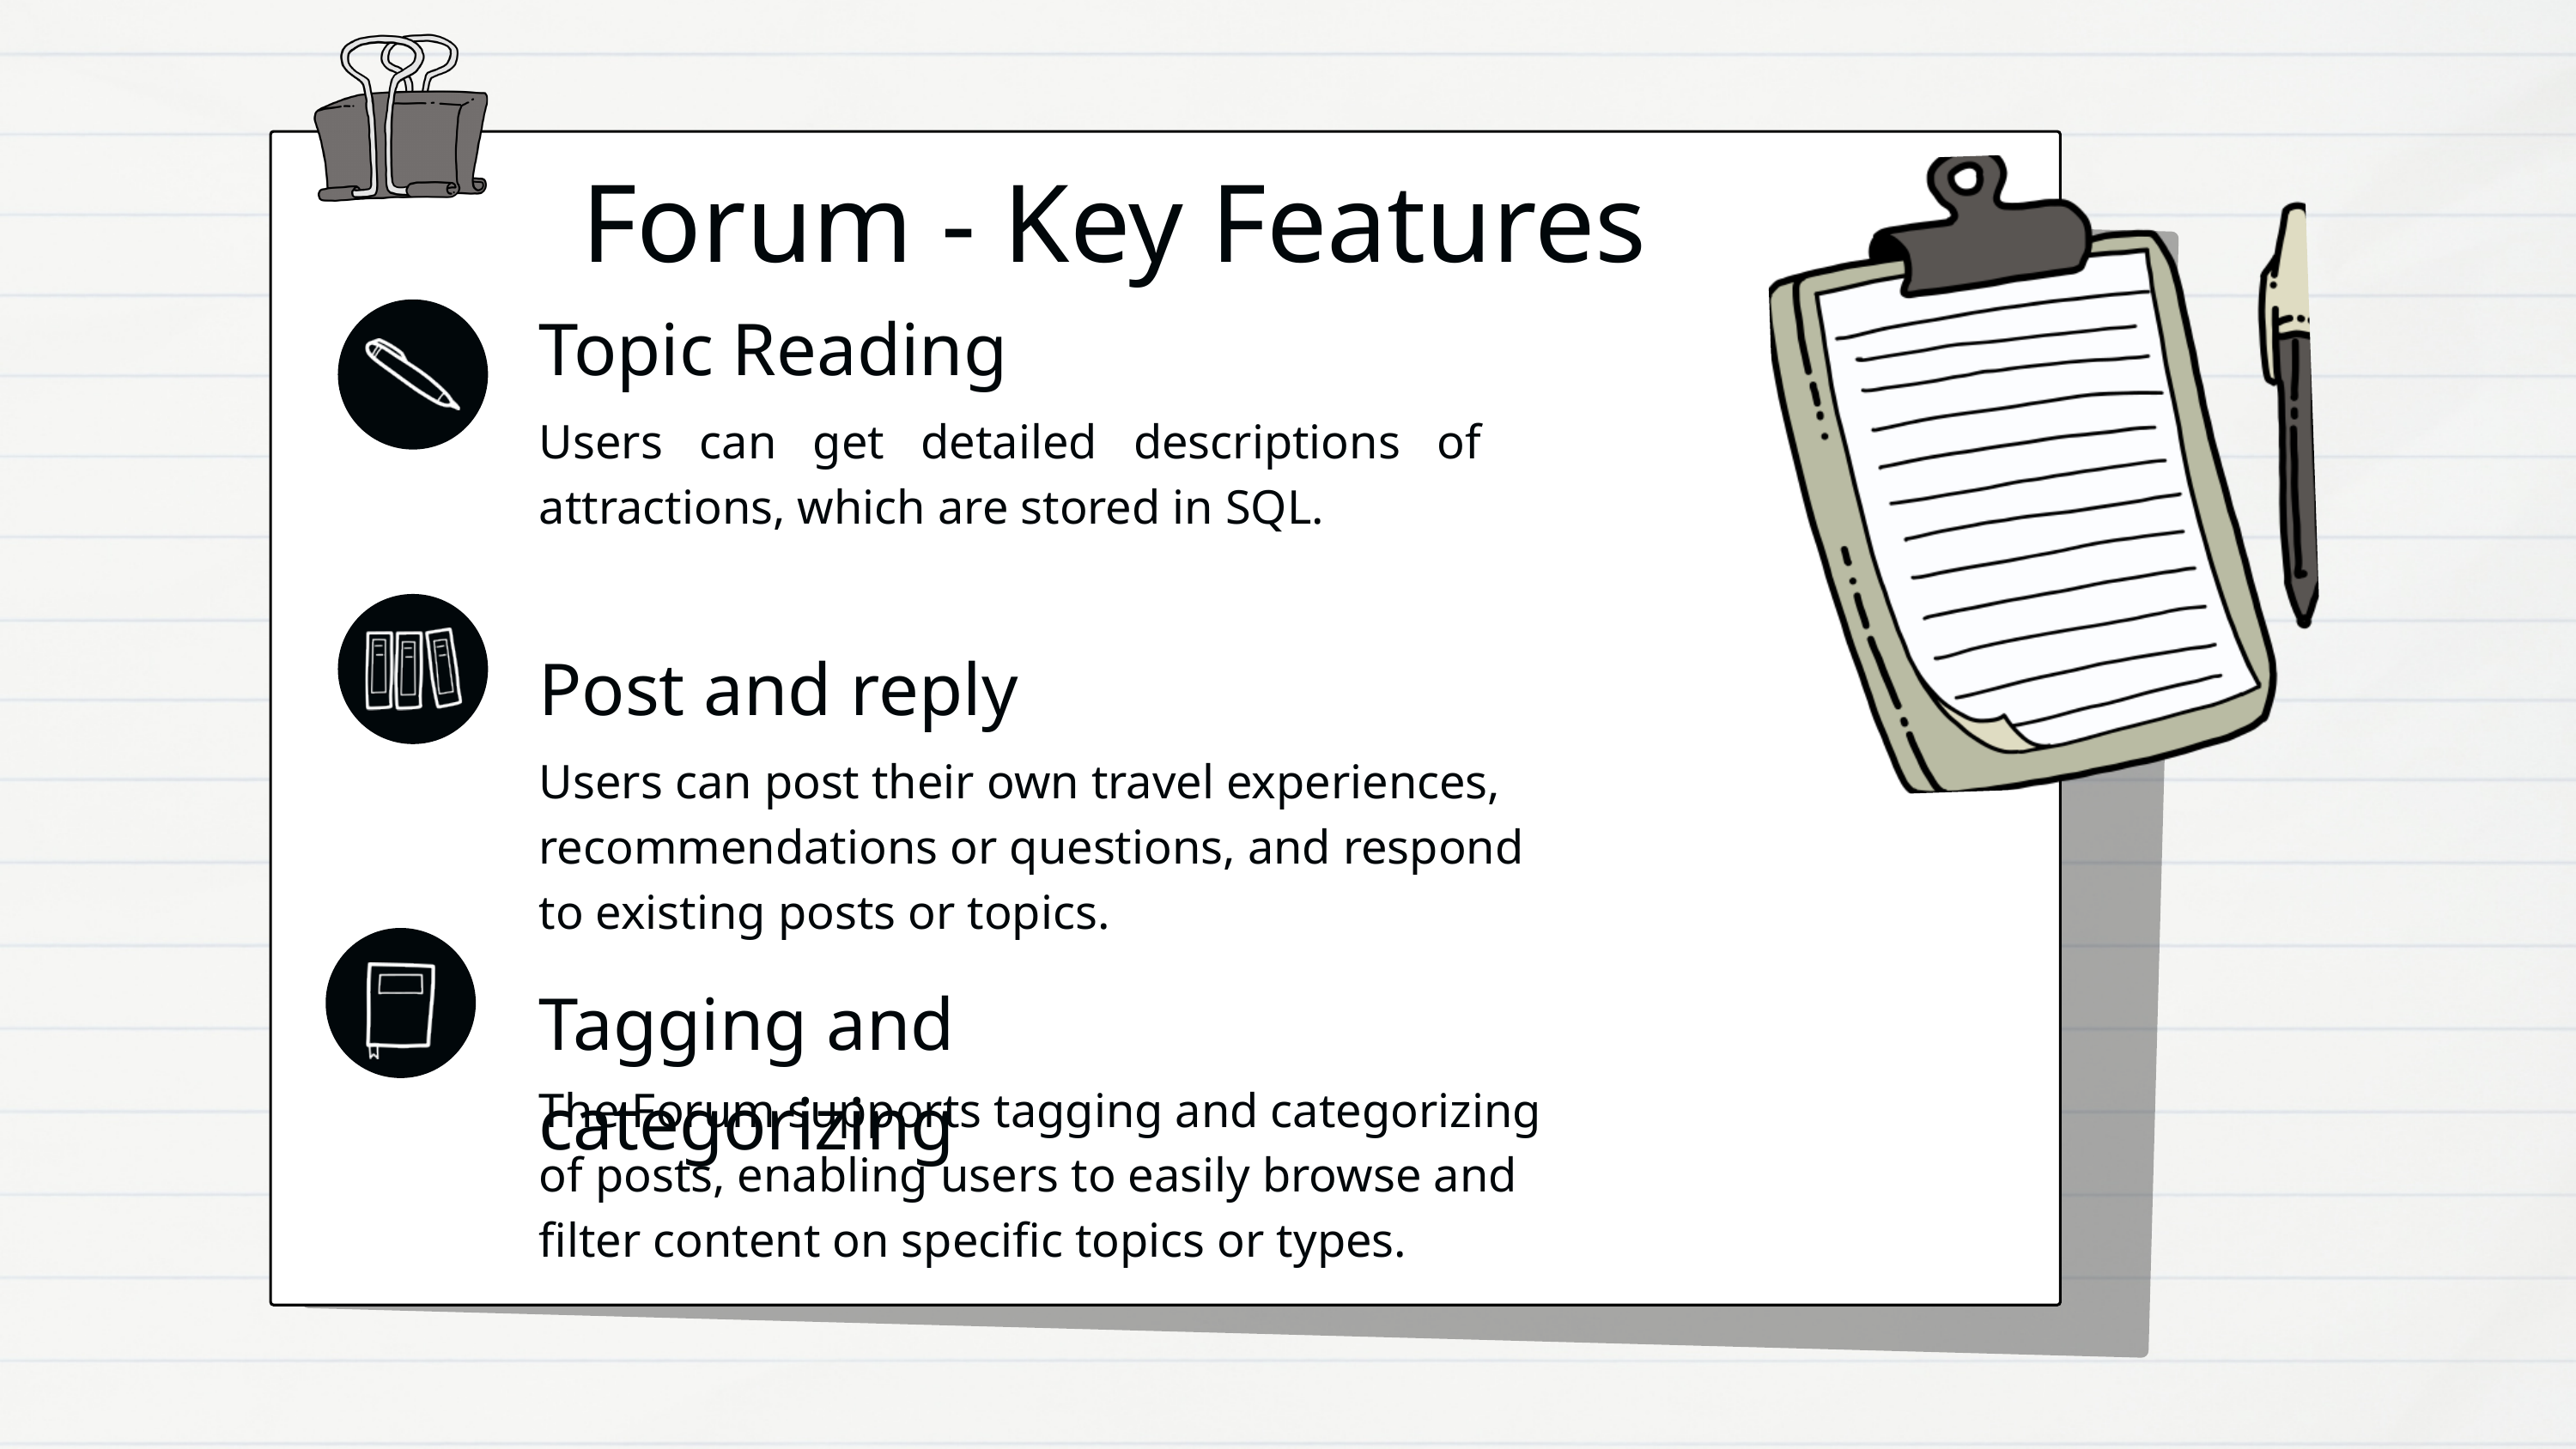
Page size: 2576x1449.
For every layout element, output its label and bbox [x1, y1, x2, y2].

text_box [270, 130, 2061, 1306]
text_box [315, 206, 2165, 1334]
text_box [337, 593, 489, 745]
text_box [337, 299, 489, 450]
text_box [2065, 144, 2325, 785]
text_box [313, 33, 489, 130]
text_box [0, 0, 2576, 1449]
text_box [325, 927, 477, 1079]
